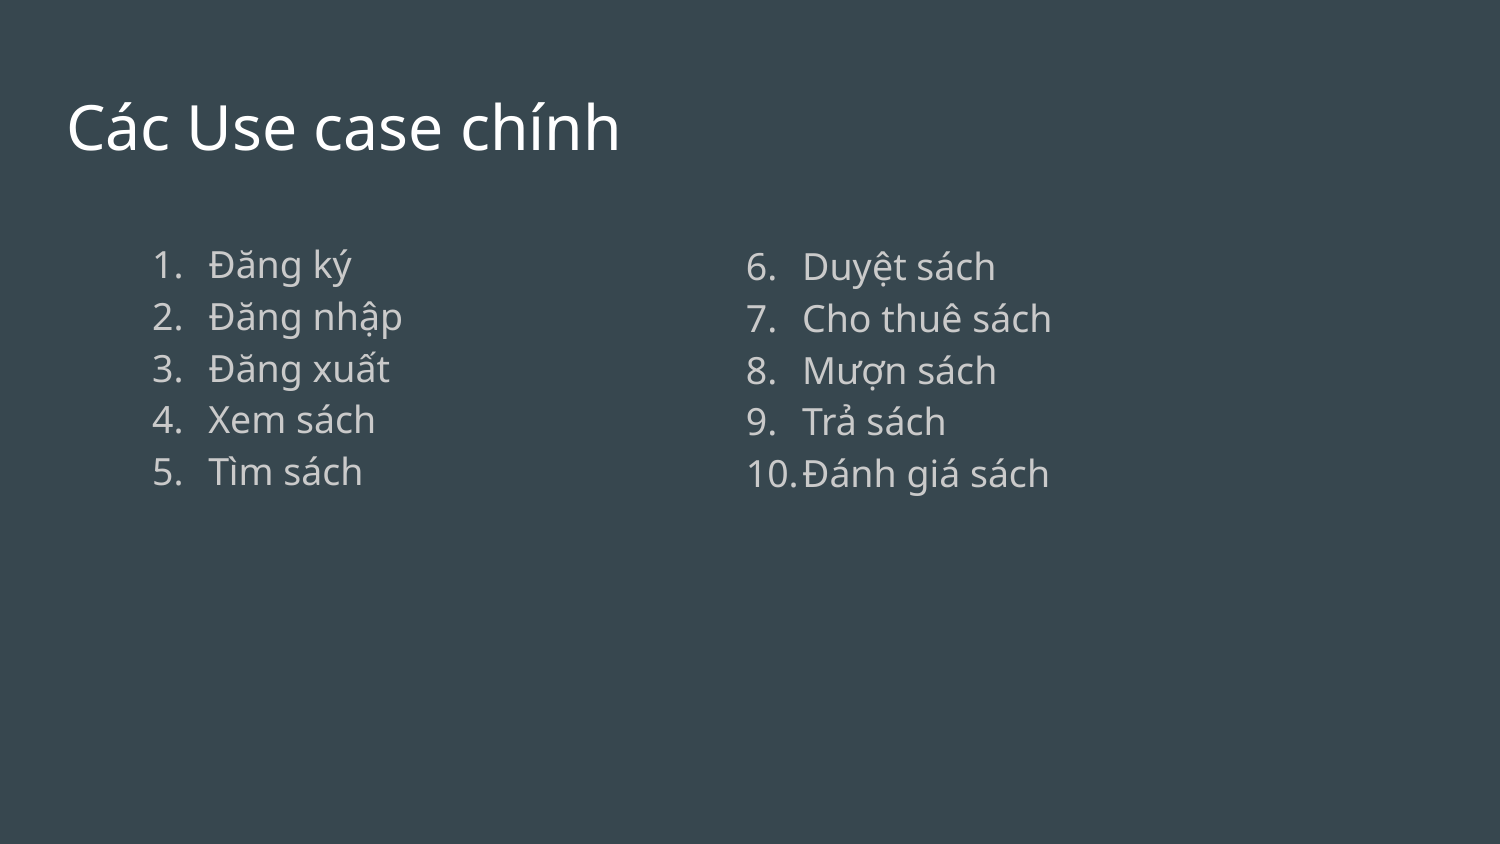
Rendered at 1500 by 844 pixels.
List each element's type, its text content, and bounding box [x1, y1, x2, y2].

text_box Duyệt sách Cho thuê sách Mượn sách Trả sách Đánh giá sách [712, 221, 1305, 687]
text_box Đăng ký Đăng nhập Đăng xuất Xem sách Tìm sách [118, 219, 573, 689]
title Các Use case chính [51, 72, 1449, 167]
